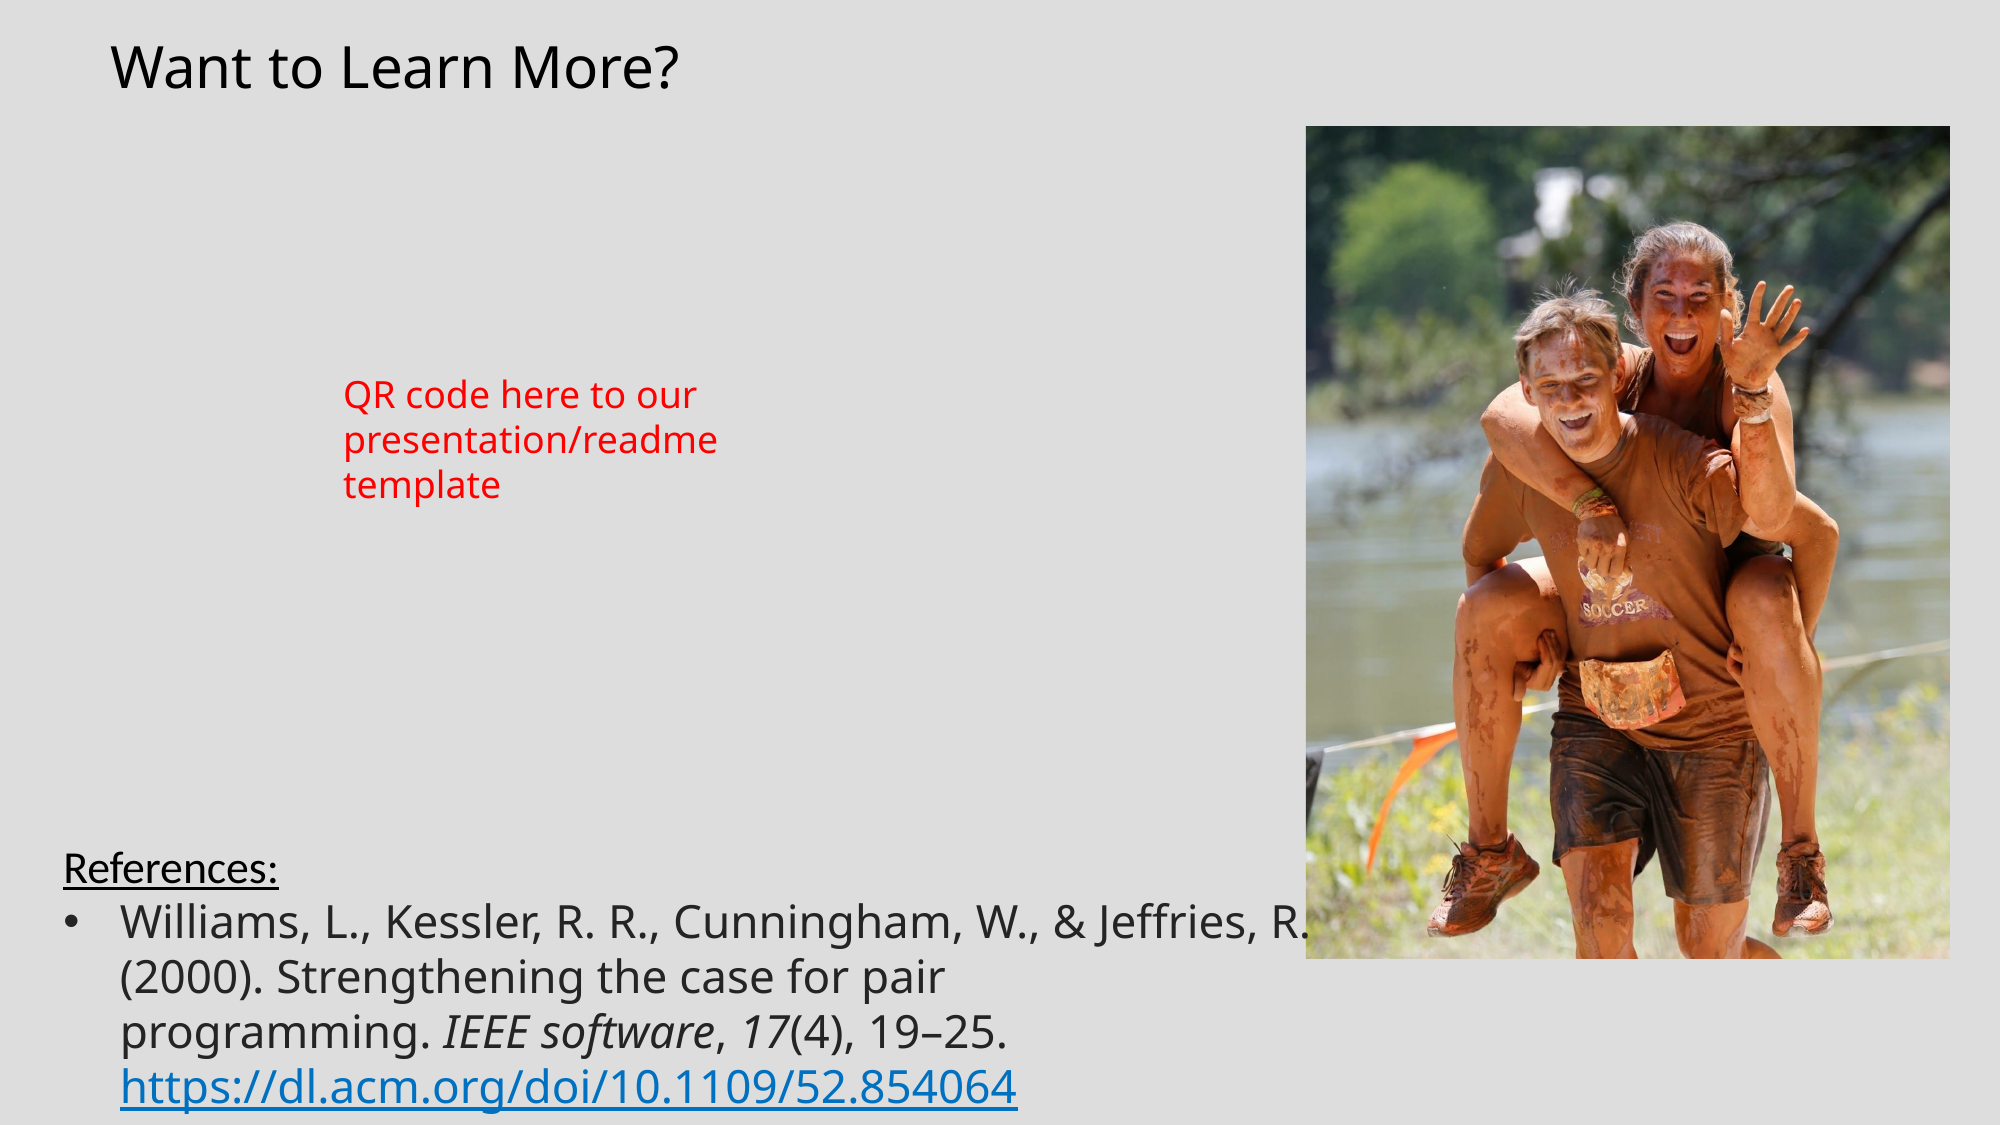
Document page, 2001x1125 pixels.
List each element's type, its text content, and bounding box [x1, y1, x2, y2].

text_box Want to Learn More? [95, 22, 1845, 108]
picture [1305, 126, 1952, 959]
text_box QR code here to our presentation/readme template [328, 363, 842, 514]
text_box References: Williams, L., Kessler, R. R., Cunningham, W., & Jeffries, R. (2000). Strengthening the case for pair programming. IEEE software, 17(4), 19–25. https://dl.acm.org/doi/10.1109/52.854064 [48, 830, 1339, 1125]
